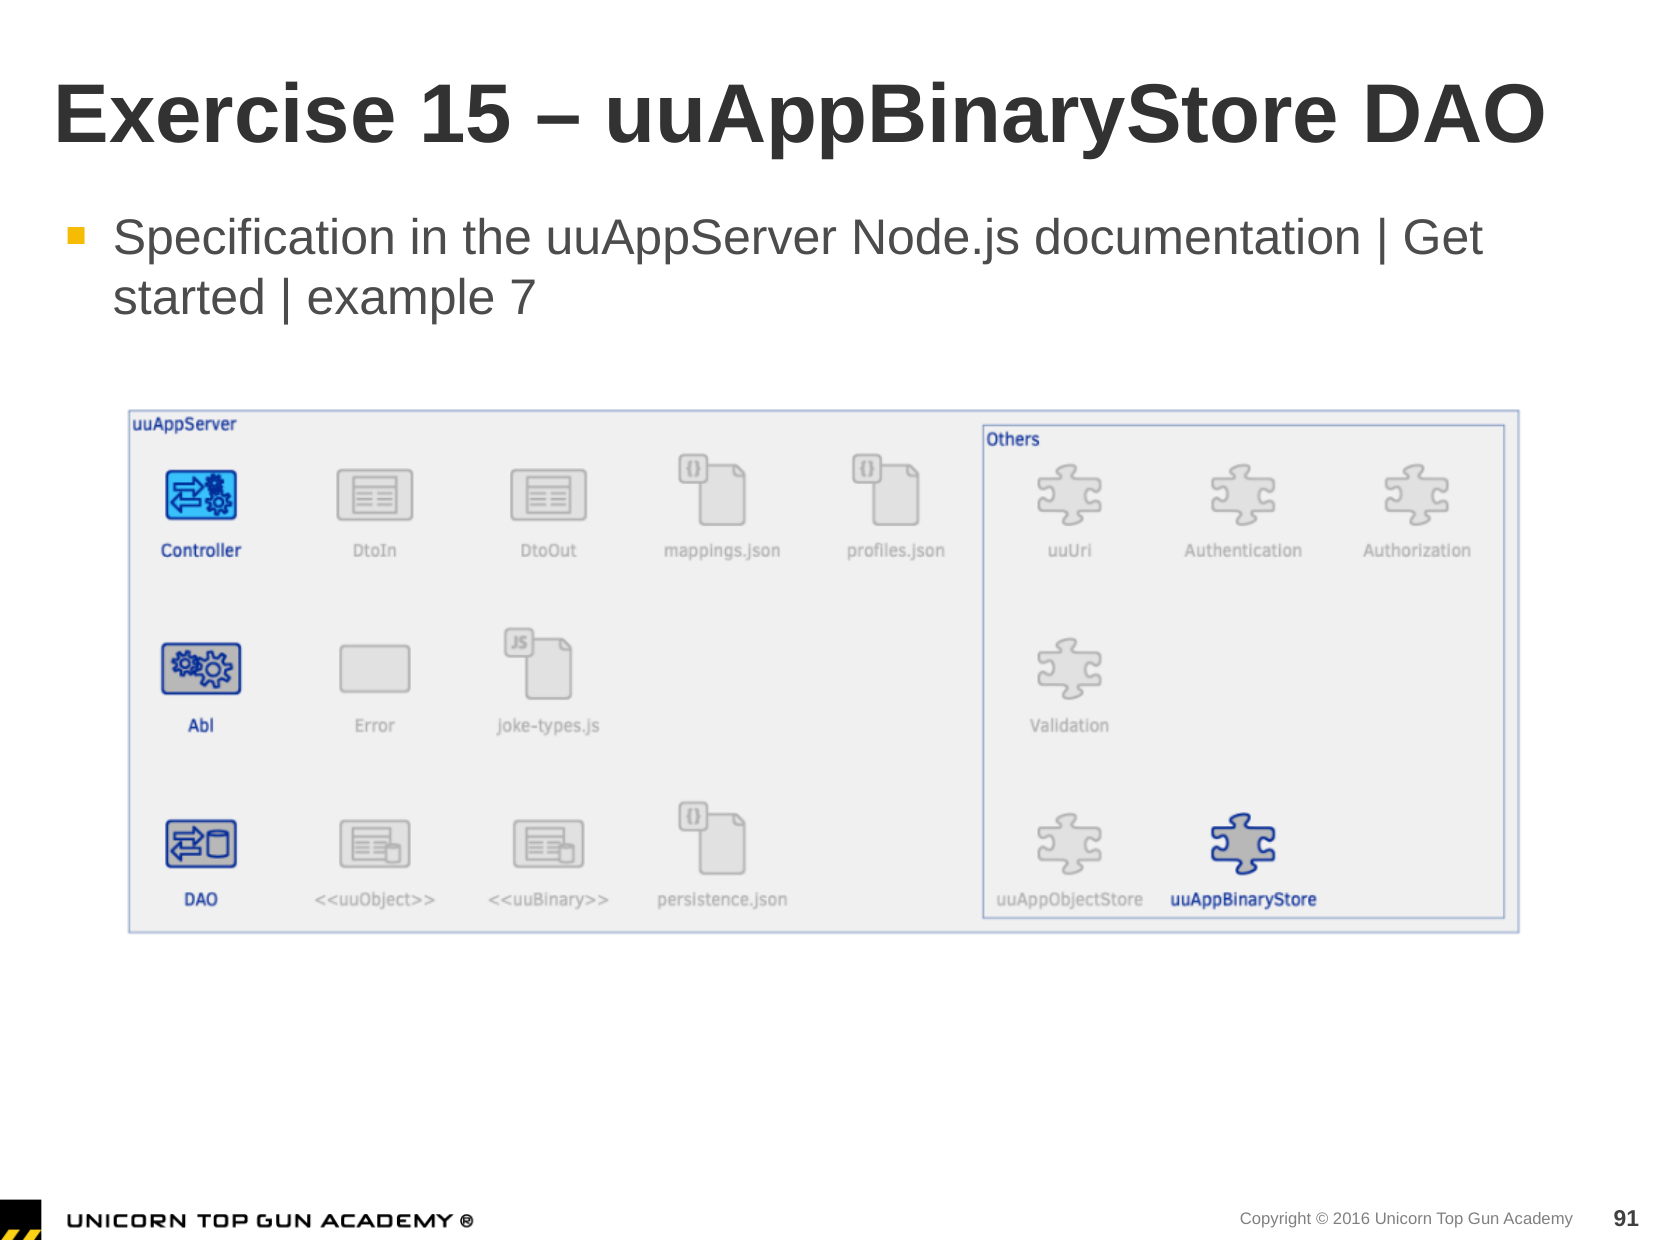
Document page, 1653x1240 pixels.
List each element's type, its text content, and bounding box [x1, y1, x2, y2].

slide_number 91 [1602, 1196, 1648, 1238]
picture [0, 0, 1653, 1240]
list Specification in the uuAppServer Node.js documentation | Get started | example 7 [45, 195, 1609, 1153]
text_box Copyright © 2016 Unicorn Top Gun Academy [1058, 1199, 1583, 1236]
title Exercise 15 – uuAppBinaryStore DAO [45, 46, 1609, 172]
